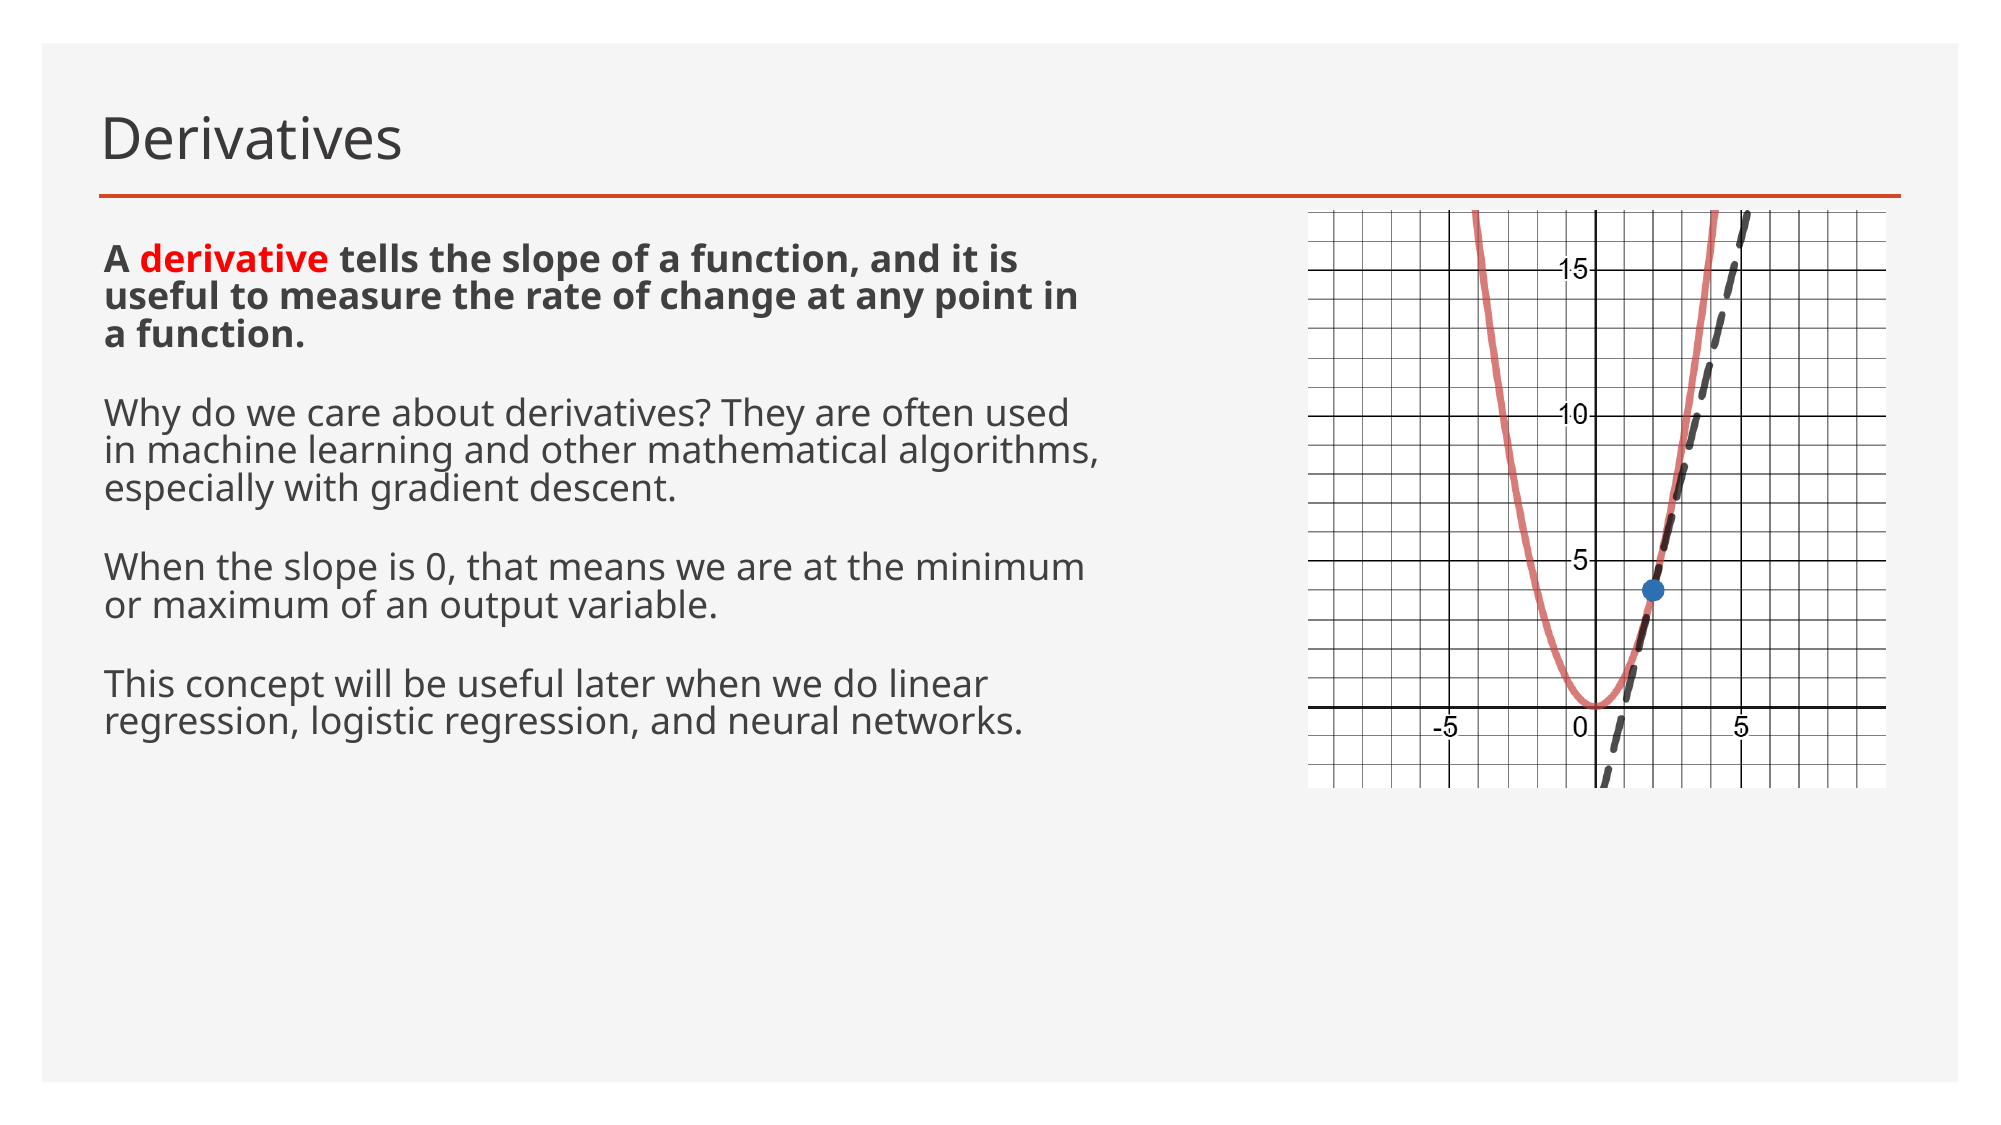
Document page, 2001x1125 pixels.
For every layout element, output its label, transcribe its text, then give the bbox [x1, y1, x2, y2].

title Derivatives [85, 73, 1089, 179]
picture [1307, 210, 1886, 788]
list A derivative tells the slope of a function, and it is useful to measure the rate of change at any point in a function. Why do we care about derivatives? They are often used in machine learning and other mathematical algorithms, especially with gradient descent. When the slope is 0, that means we are at the minimum or maximum of an output variable. This concept will be useful later when we do linear regression, logistic regression, and neural networks. [88, 234, 1123, 1052]
